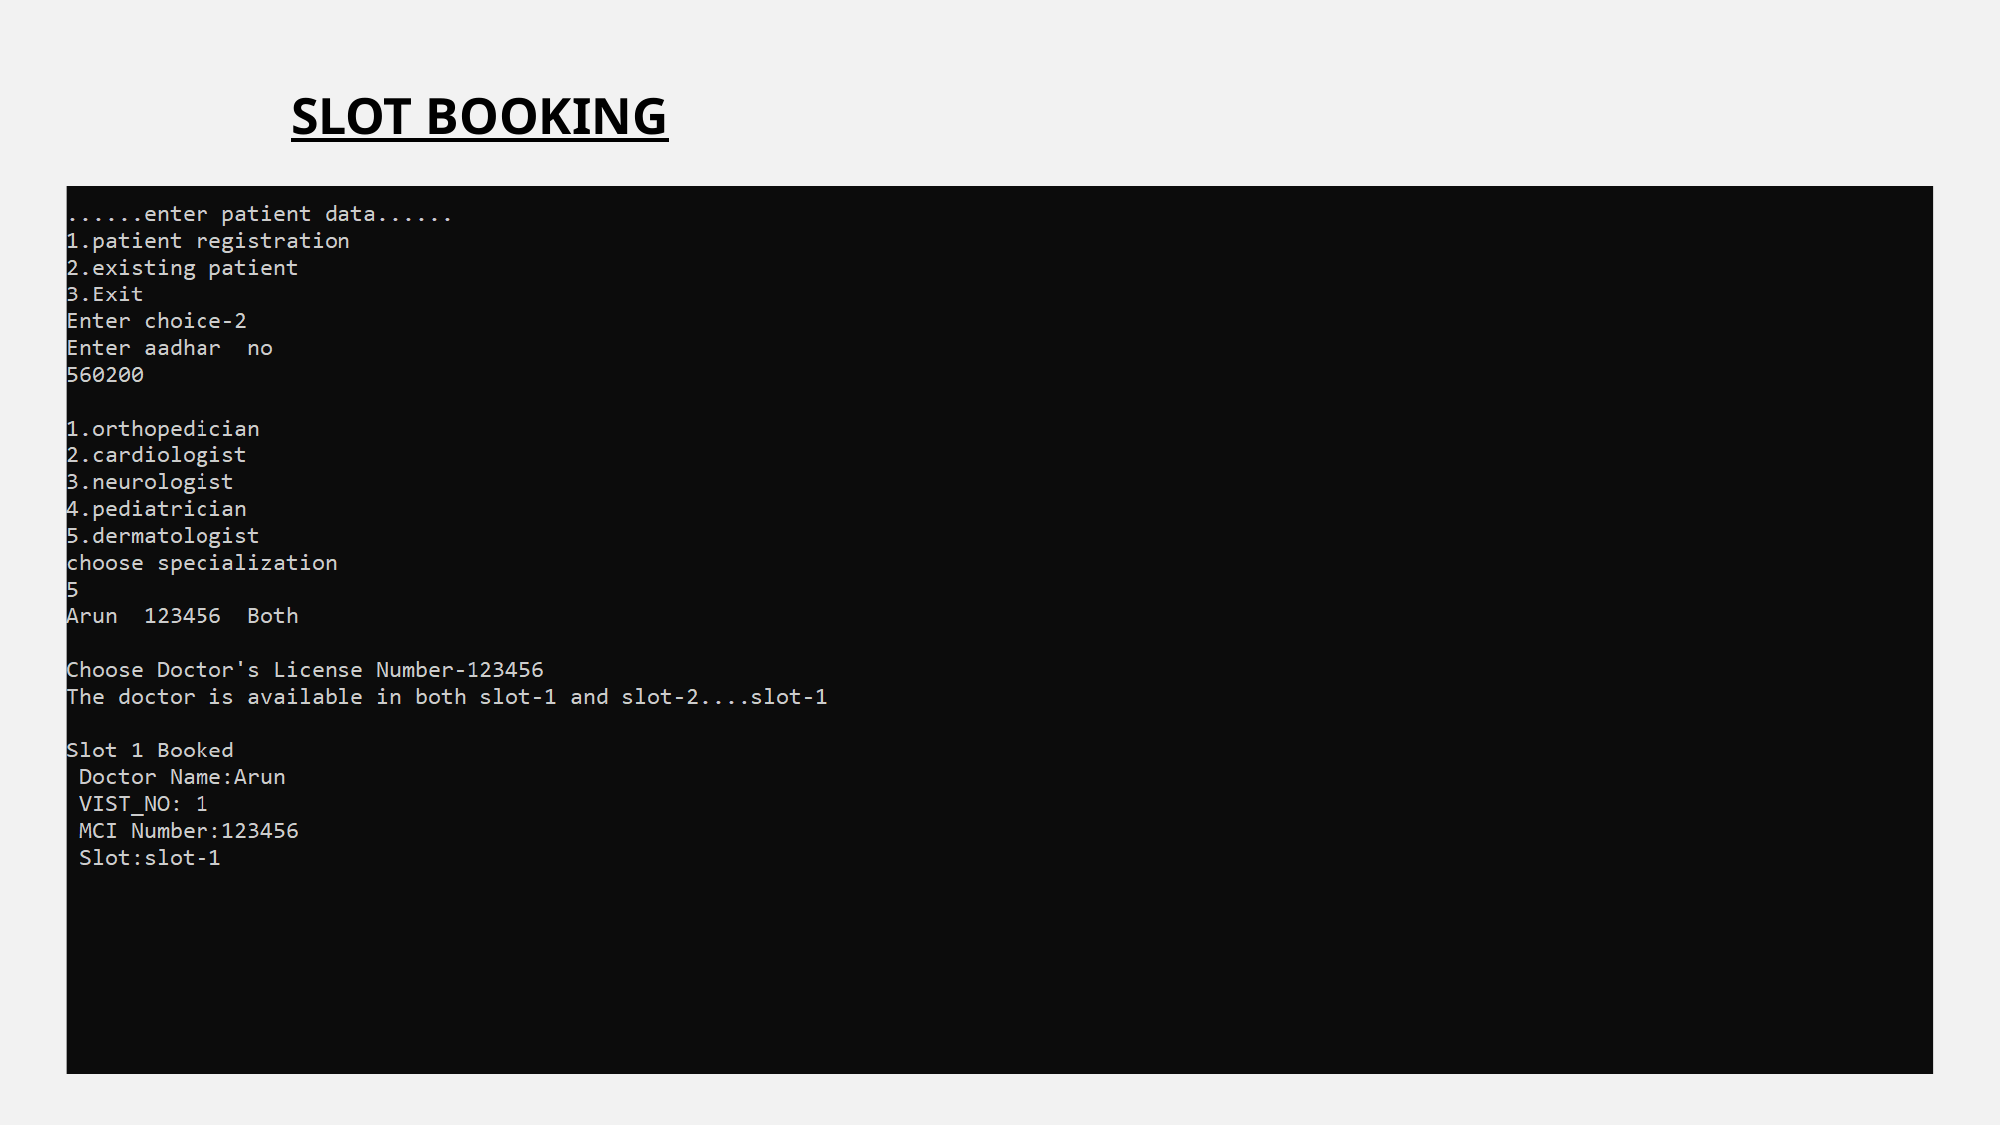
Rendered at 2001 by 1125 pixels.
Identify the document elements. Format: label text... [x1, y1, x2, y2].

text_box SLOT BOOKING [276, 77, 1196, 153]
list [66, 186, 1934, 1074]
